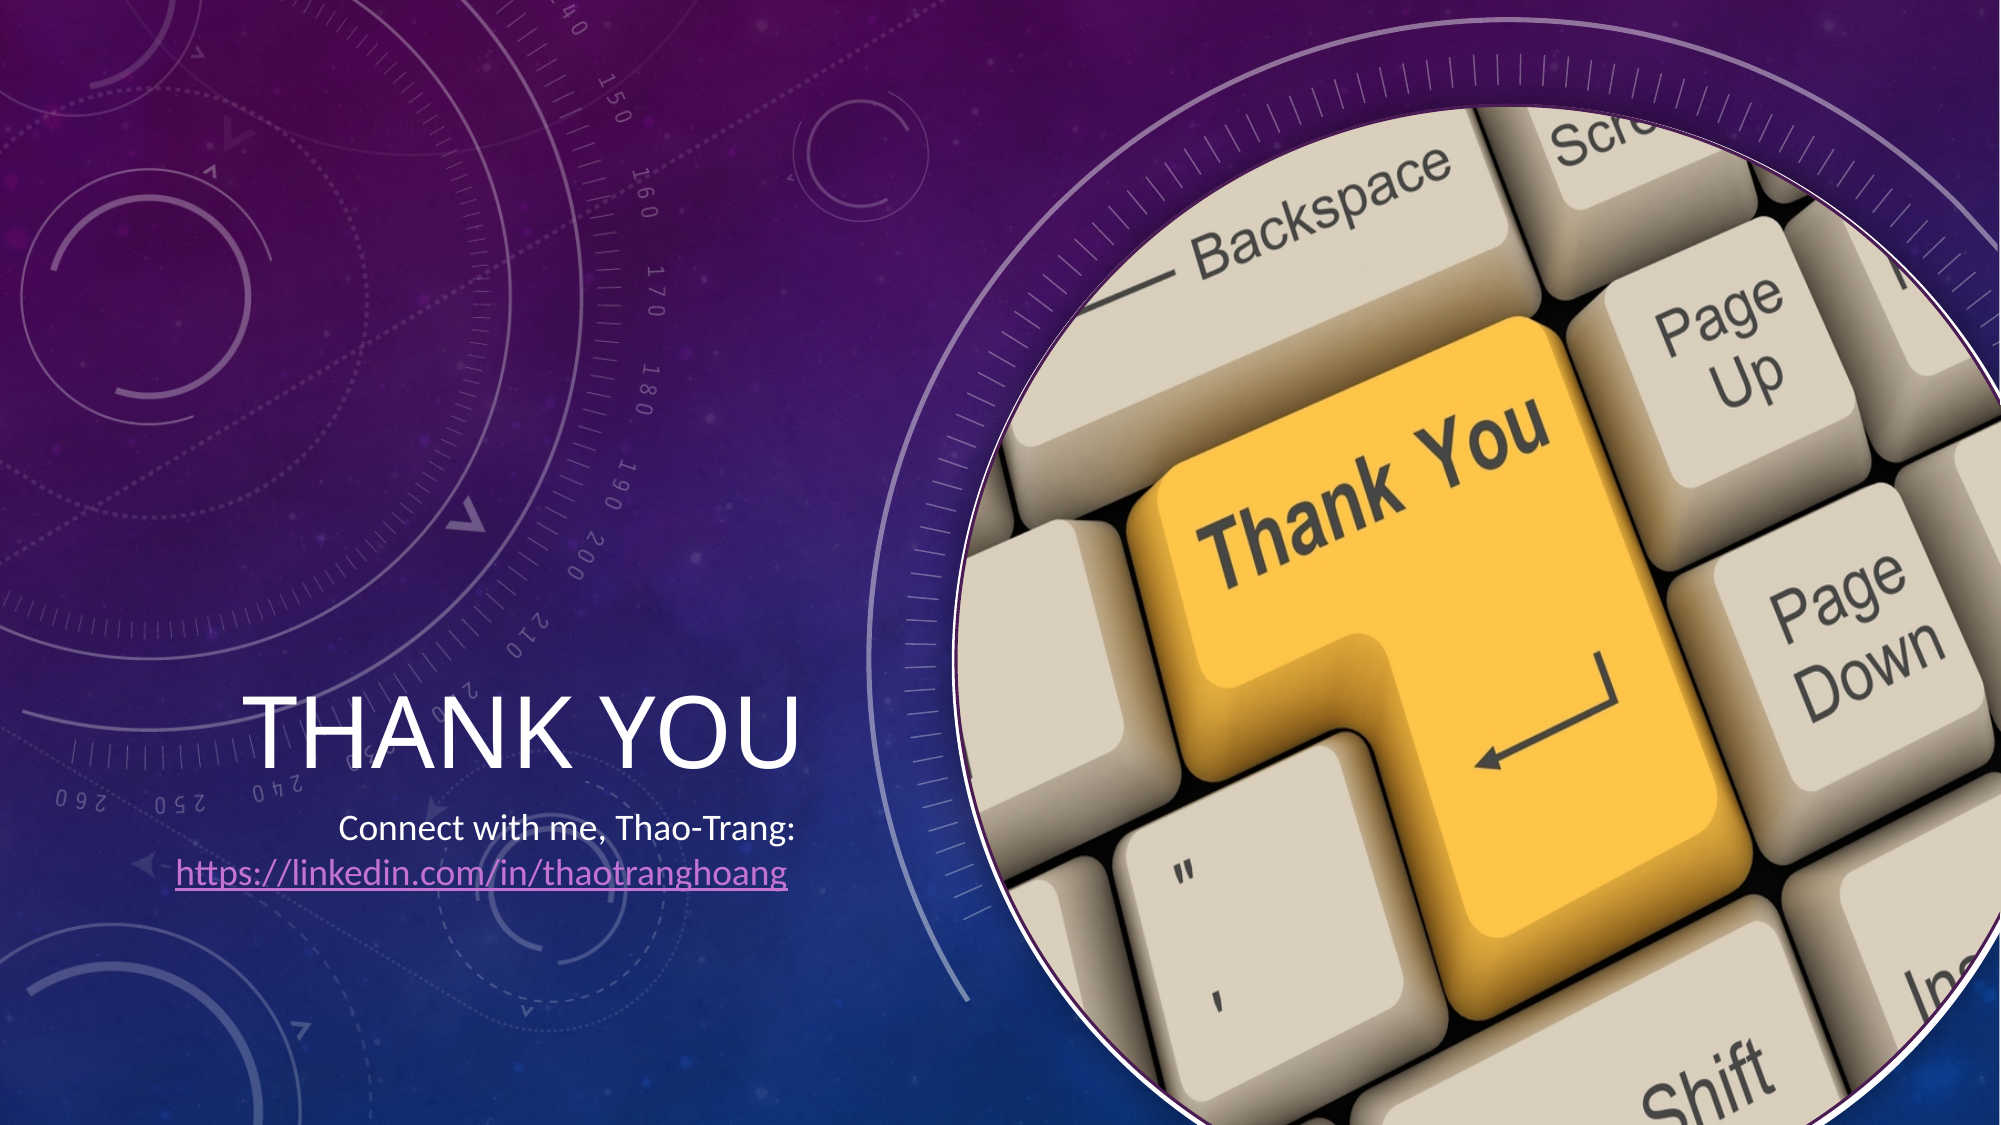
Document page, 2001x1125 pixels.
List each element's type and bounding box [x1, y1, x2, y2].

picture [0, 0, 2000, 1125]
text_box [904, 54, 2000, 914]
